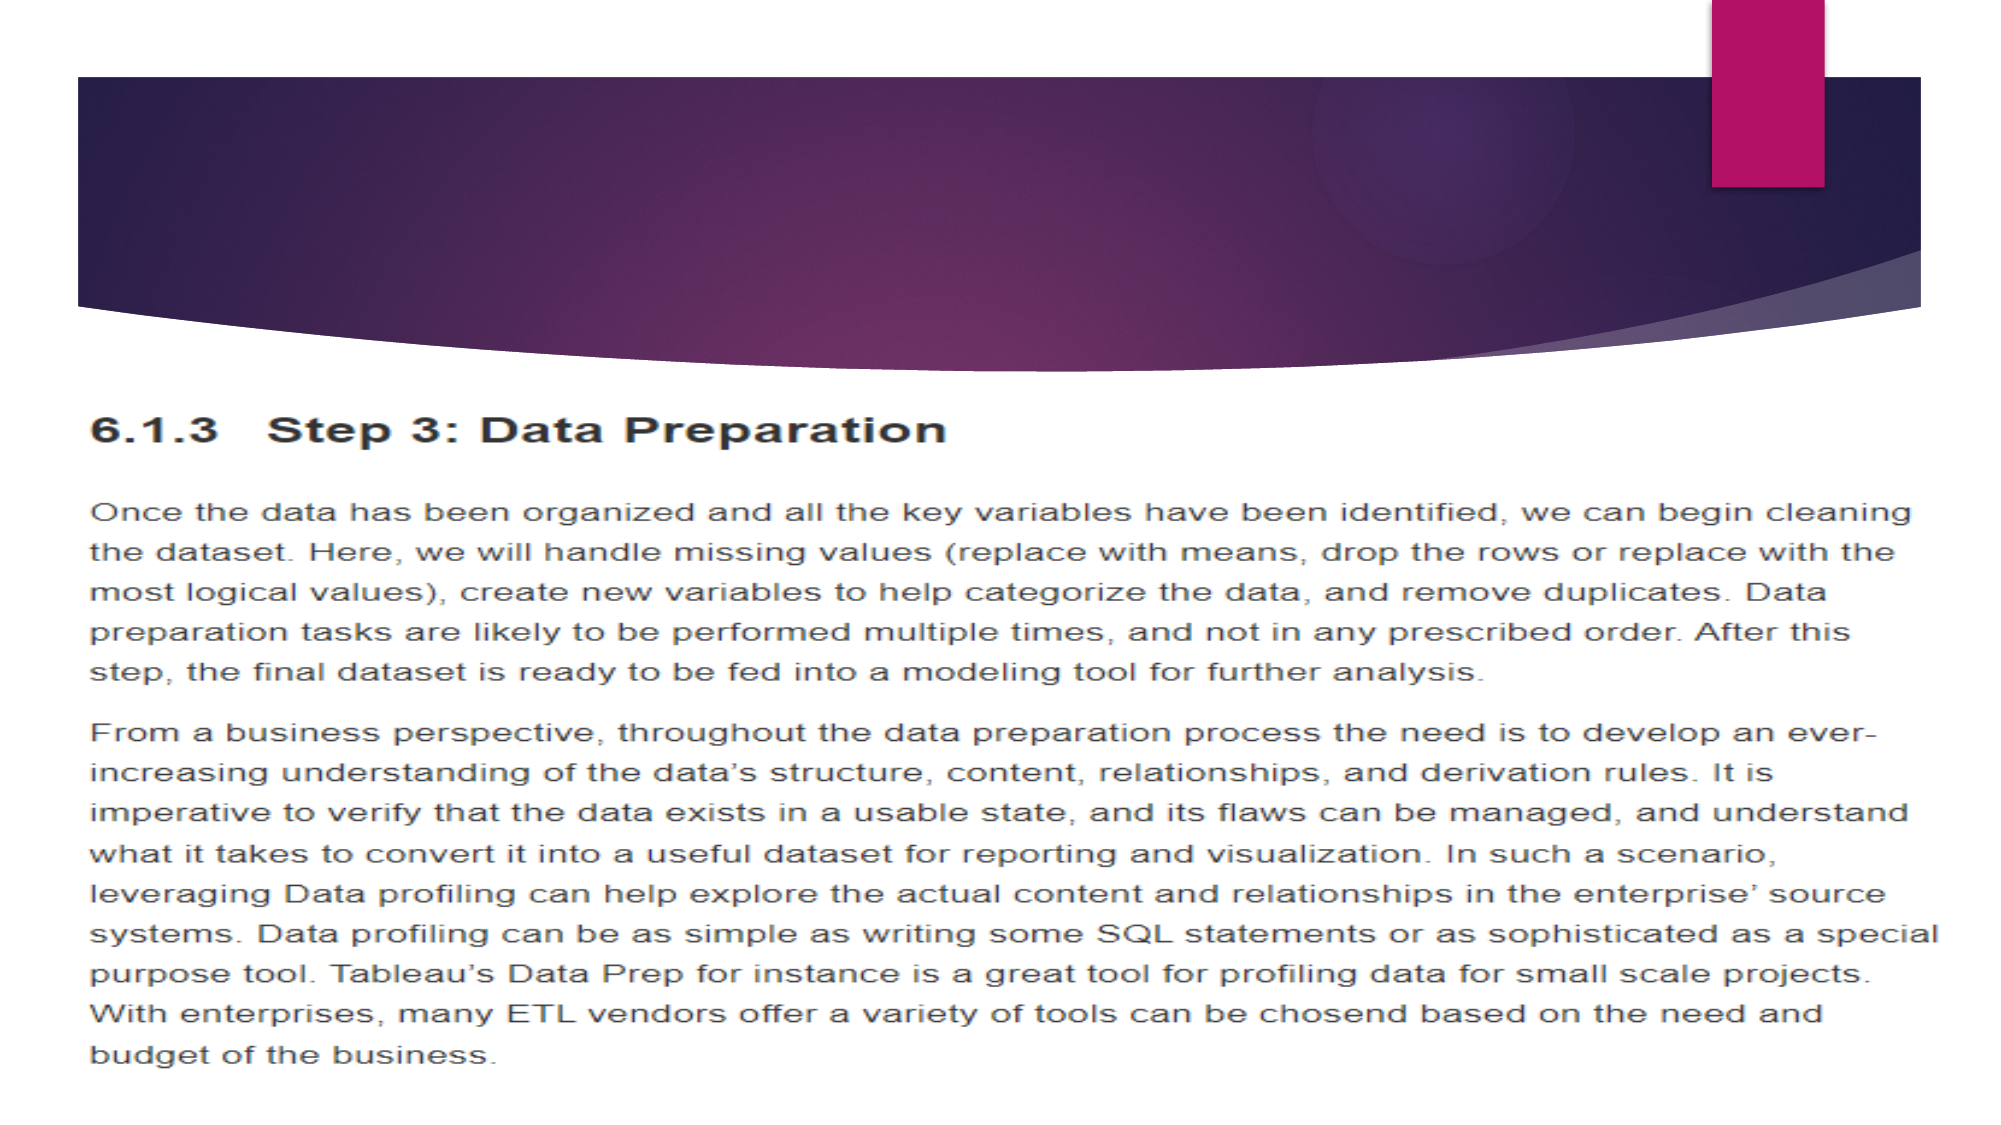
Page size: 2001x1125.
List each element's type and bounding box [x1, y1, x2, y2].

list [0, 380, 2000, 1078]
